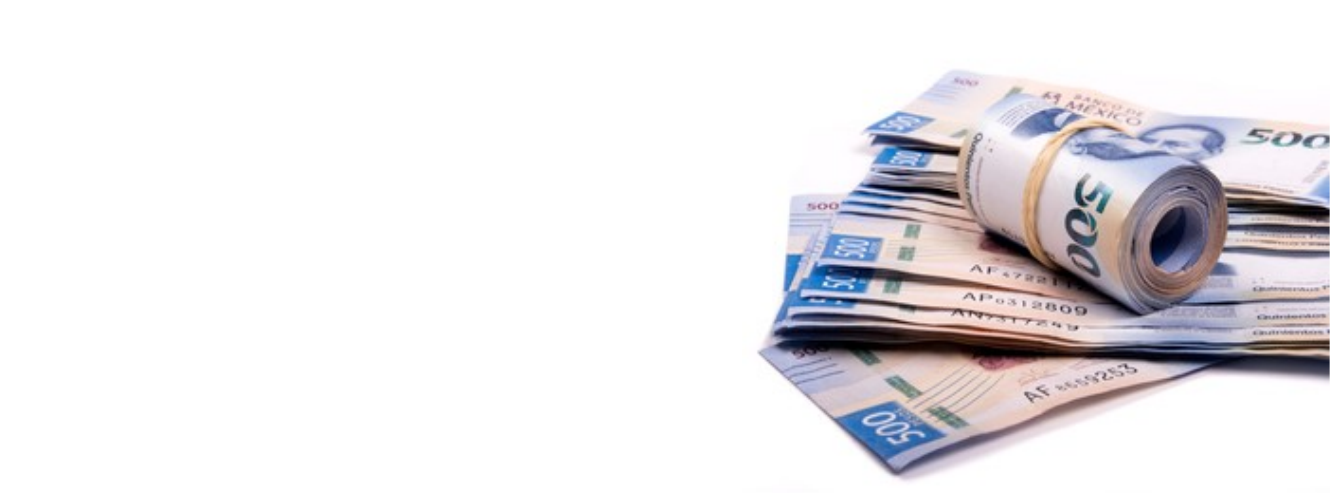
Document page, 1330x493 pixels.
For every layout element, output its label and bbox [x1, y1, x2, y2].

picture [741, 0, 1330, 493]
